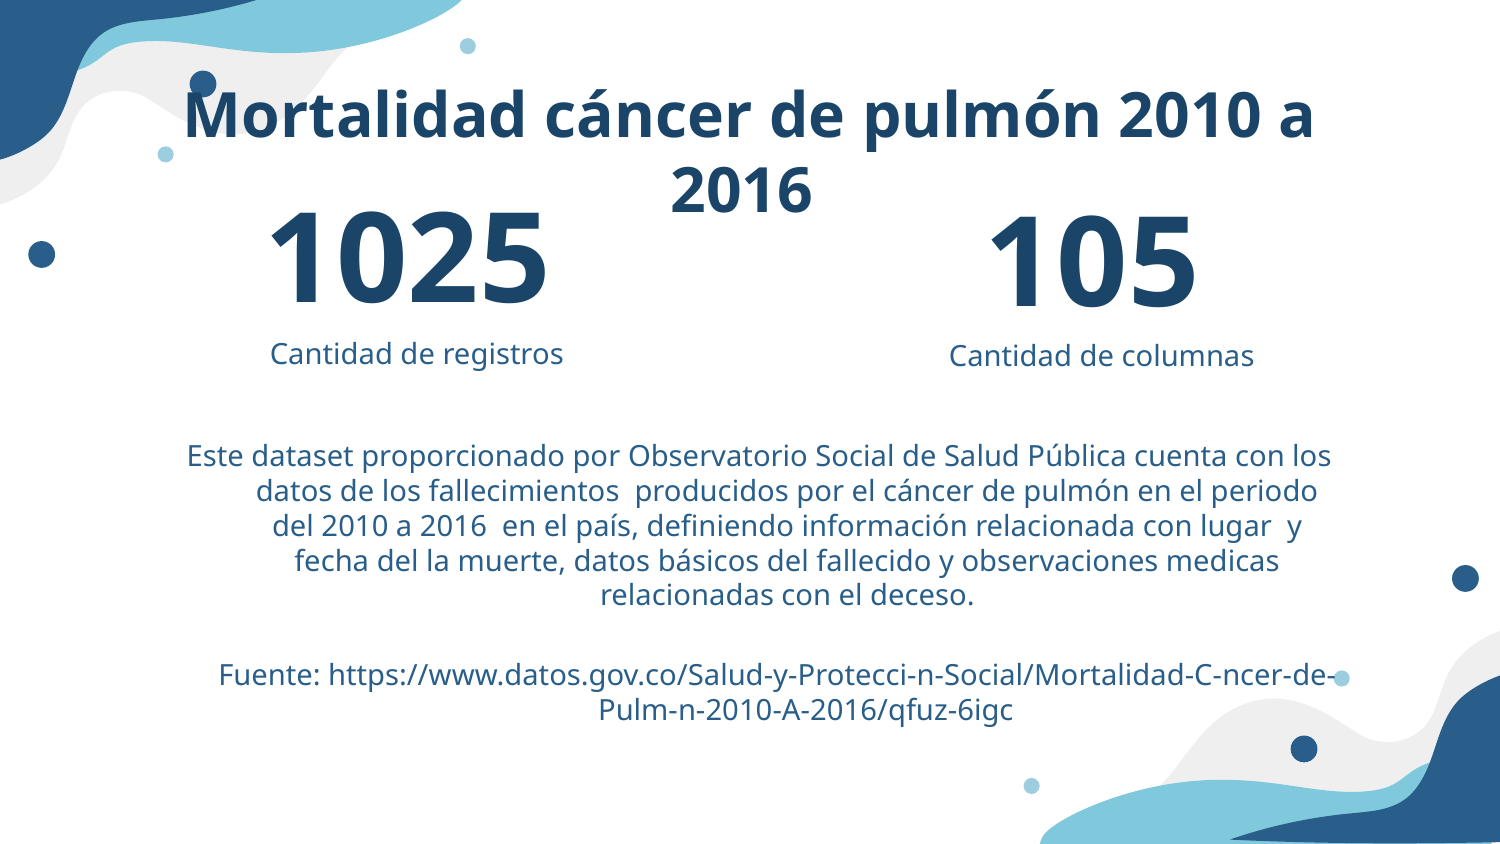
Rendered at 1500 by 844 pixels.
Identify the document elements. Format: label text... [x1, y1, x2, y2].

subtitle Cantidad de columnas [829, 322, 1355, 409]
title Mortalidad cáncer de pulmón 2010 a 2016 [88, 59, 1412, 154]
subtitle Cantidad de registros [145, 320, 671, 407]
text_box Fuente: https://www.datos.gov.co/Salud-y-Protecci-n-Social/Mortalidad-C-ncer-de-Pulm-n-2010-A-2016/qfuz-6igc [163, 641, 1374, 720]
title 105 [829, 206, 1355, 308]
subtitle Este dataset proporcionado por Observatorio Social de Salud Pública cuenta con los datos de los fallecimientos producidos por el cáncer de pulmón en el periodo del 2010 a 2016 en el país, definiendo información relacionada con lugar y fecha del la muerte, datos básicos del fallecido y observaciones medicas relacionadas con el deceso. [145, 421, 1355, 642]
title 1025 [145, 202, 671, 304]
